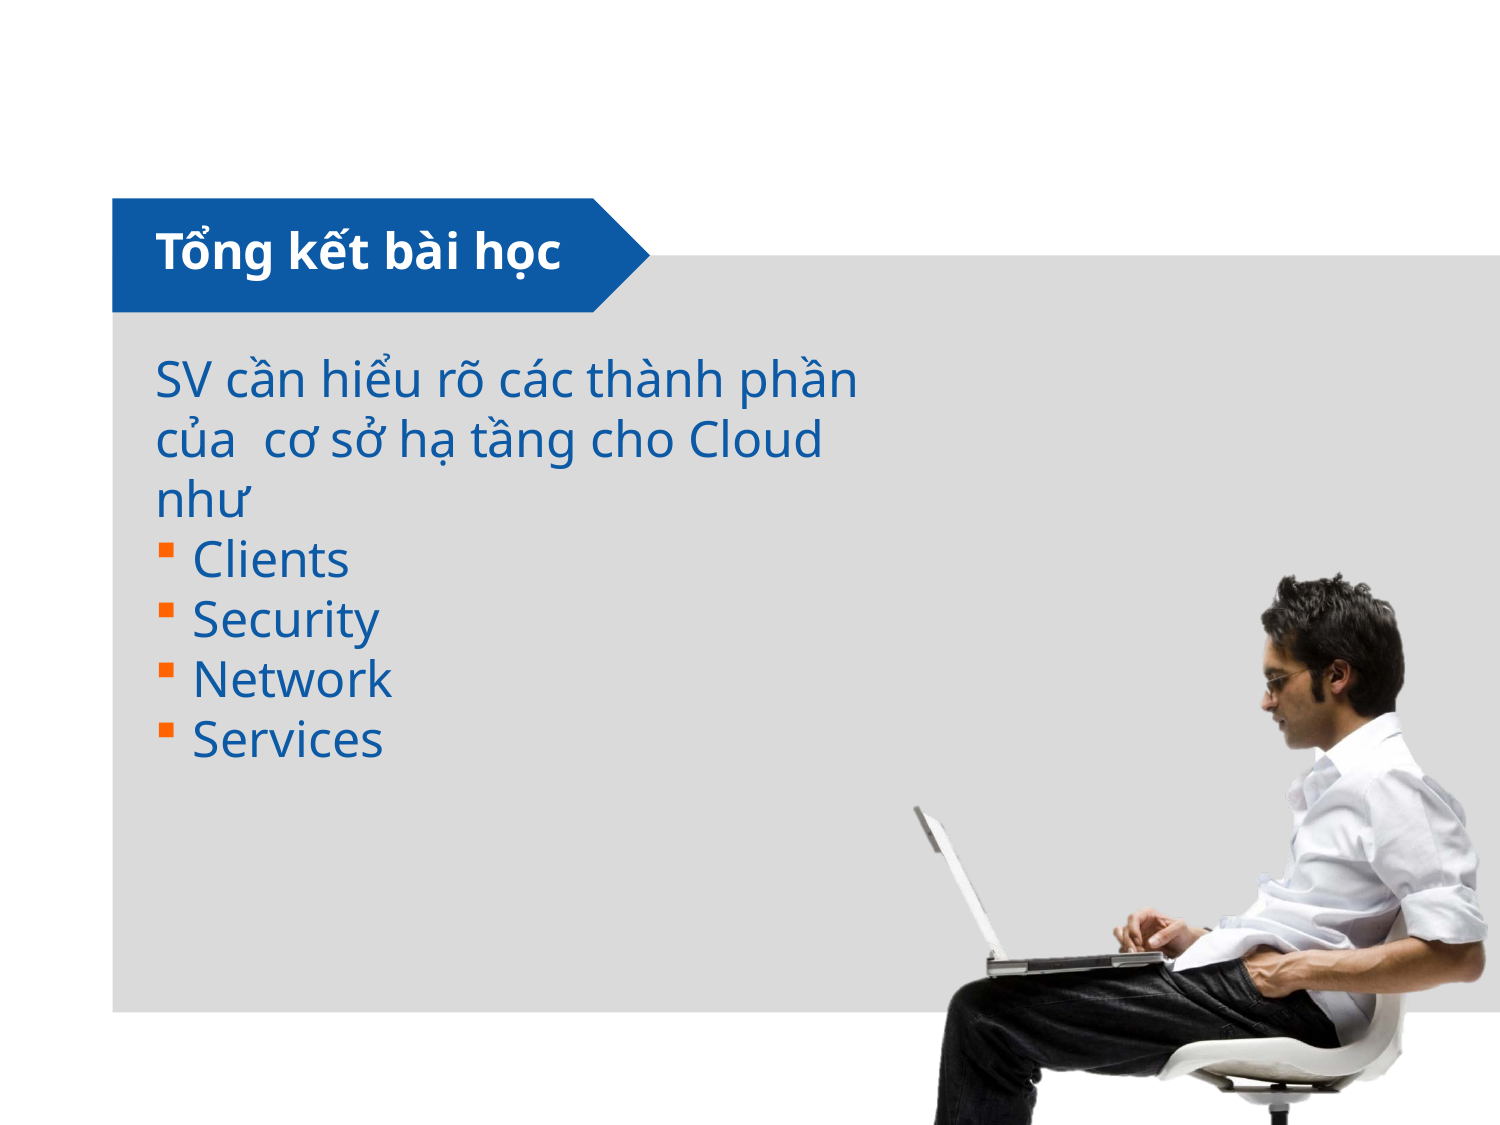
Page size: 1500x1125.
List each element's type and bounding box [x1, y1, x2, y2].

text_box [112, 197, 1500, 1125]
